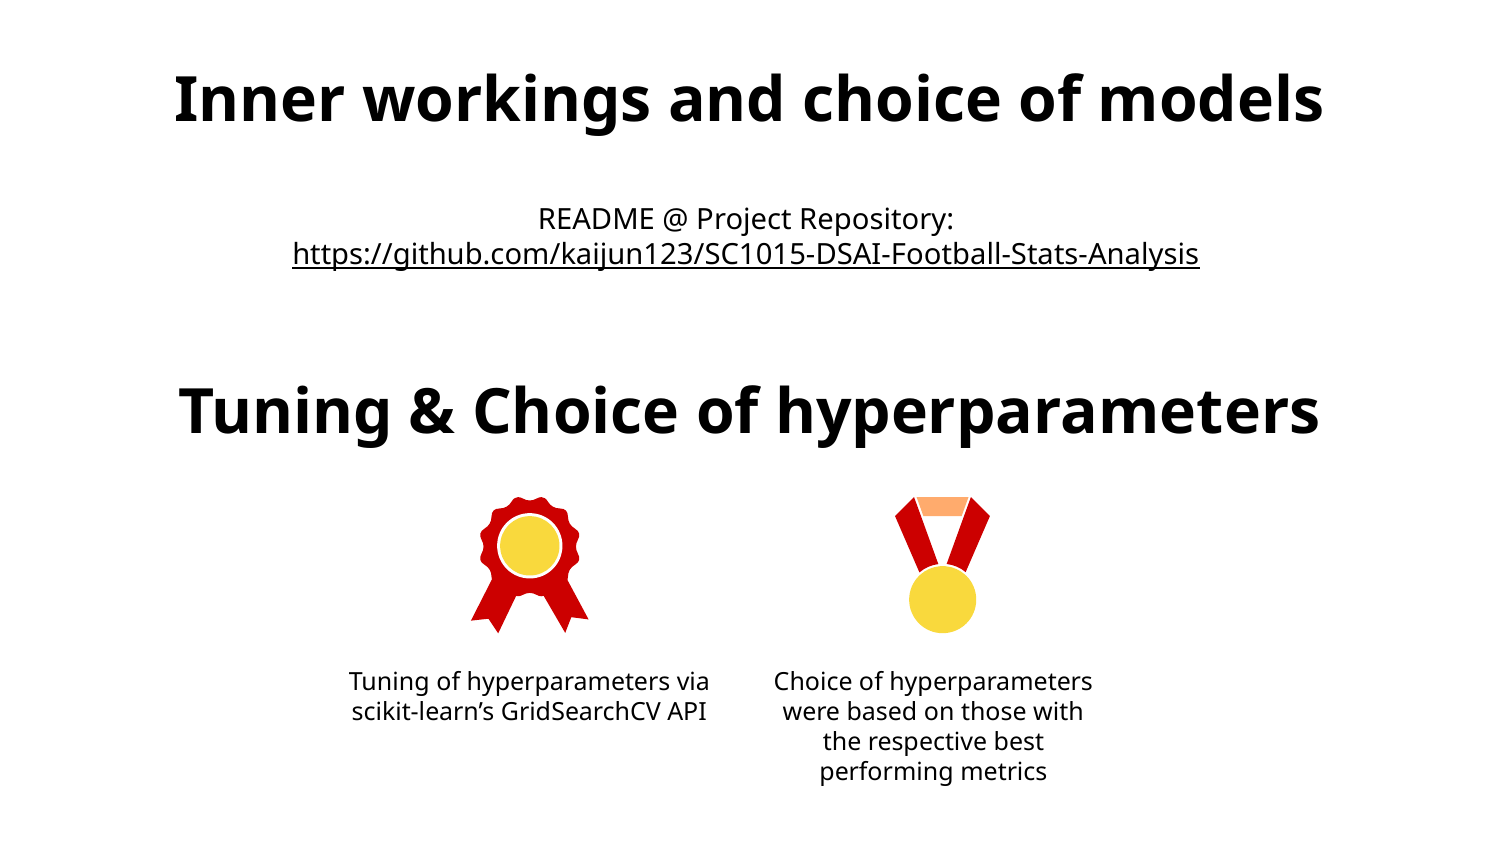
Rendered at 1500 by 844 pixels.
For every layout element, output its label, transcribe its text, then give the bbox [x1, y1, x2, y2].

text_box Tuning of hyperparameters via scikit-learn’s GridSearchCV API [309, 658, 749, 733]
text_box Inner workings and choice of models [116, 76, 1383, 144]
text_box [894, 496, 991, 634]
title Tuning & Choice of hyperparameters [116, 388, 1383, 456]
text_box README @ Project Repository: https://github.com/kaijun123/SC1015-DSAI-Football-Stats-Analysis [193, 193, 1306, 283]
text_box Choice of hyperparameters were based on those with the respective best performing metrics [749, 658, 1118, 793]
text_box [470, 496, 589, 634]
